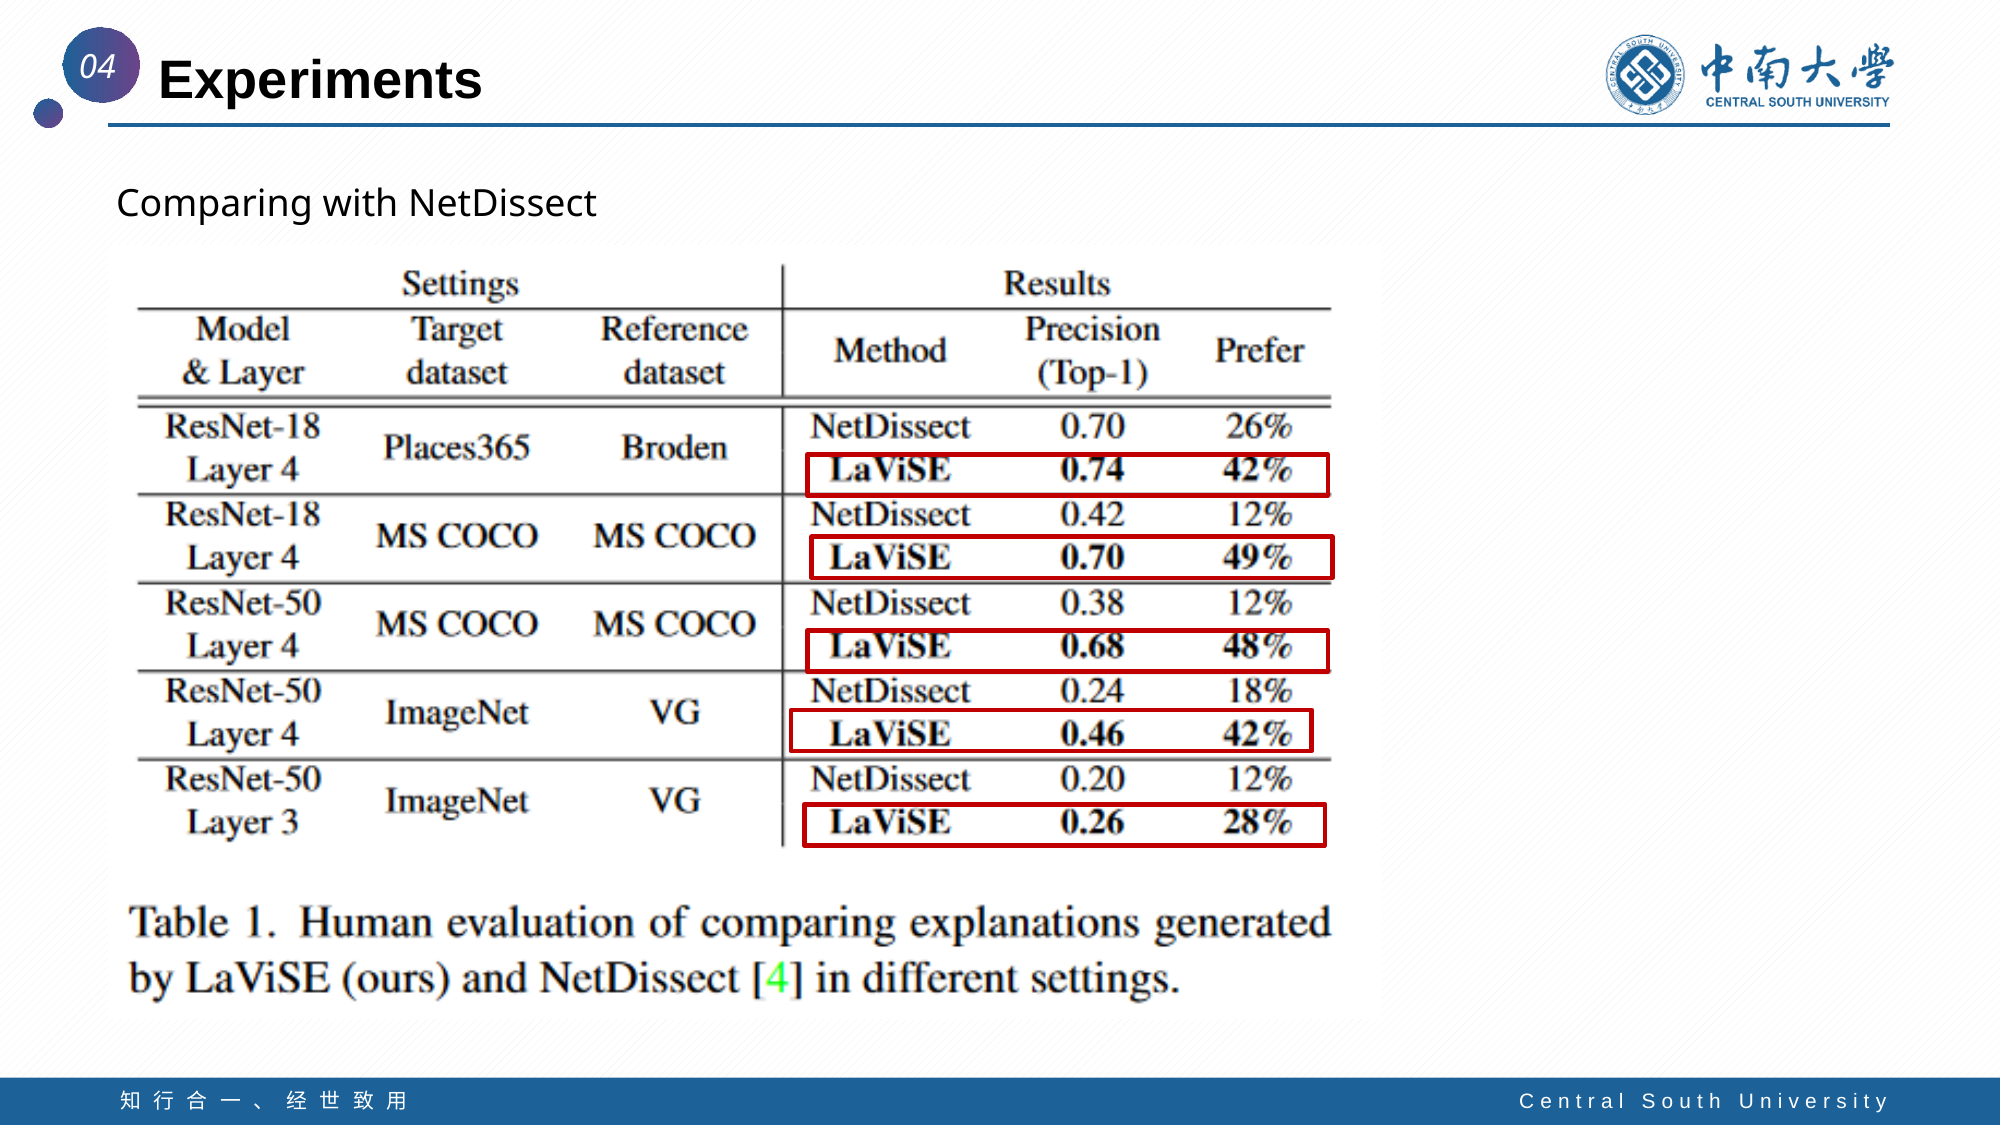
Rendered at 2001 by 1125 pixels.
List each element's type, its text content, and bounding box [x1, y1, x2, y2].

picture [108, 245, 1382, 1019]
text_box Experiments [158, 0, 1190, 118]
text_box 知行合一、经世致用 [105, 1080, 423, 1120]
text_box Central South University [1504, 1080, 1902, 1120]
text_box Comparing with NetDissect [101, 171, 1102, 231]
picture [1595, 28, 1907, 121]
text_box [0, 1077, 2000, 1125]
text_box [33, 26, 153, 128]
